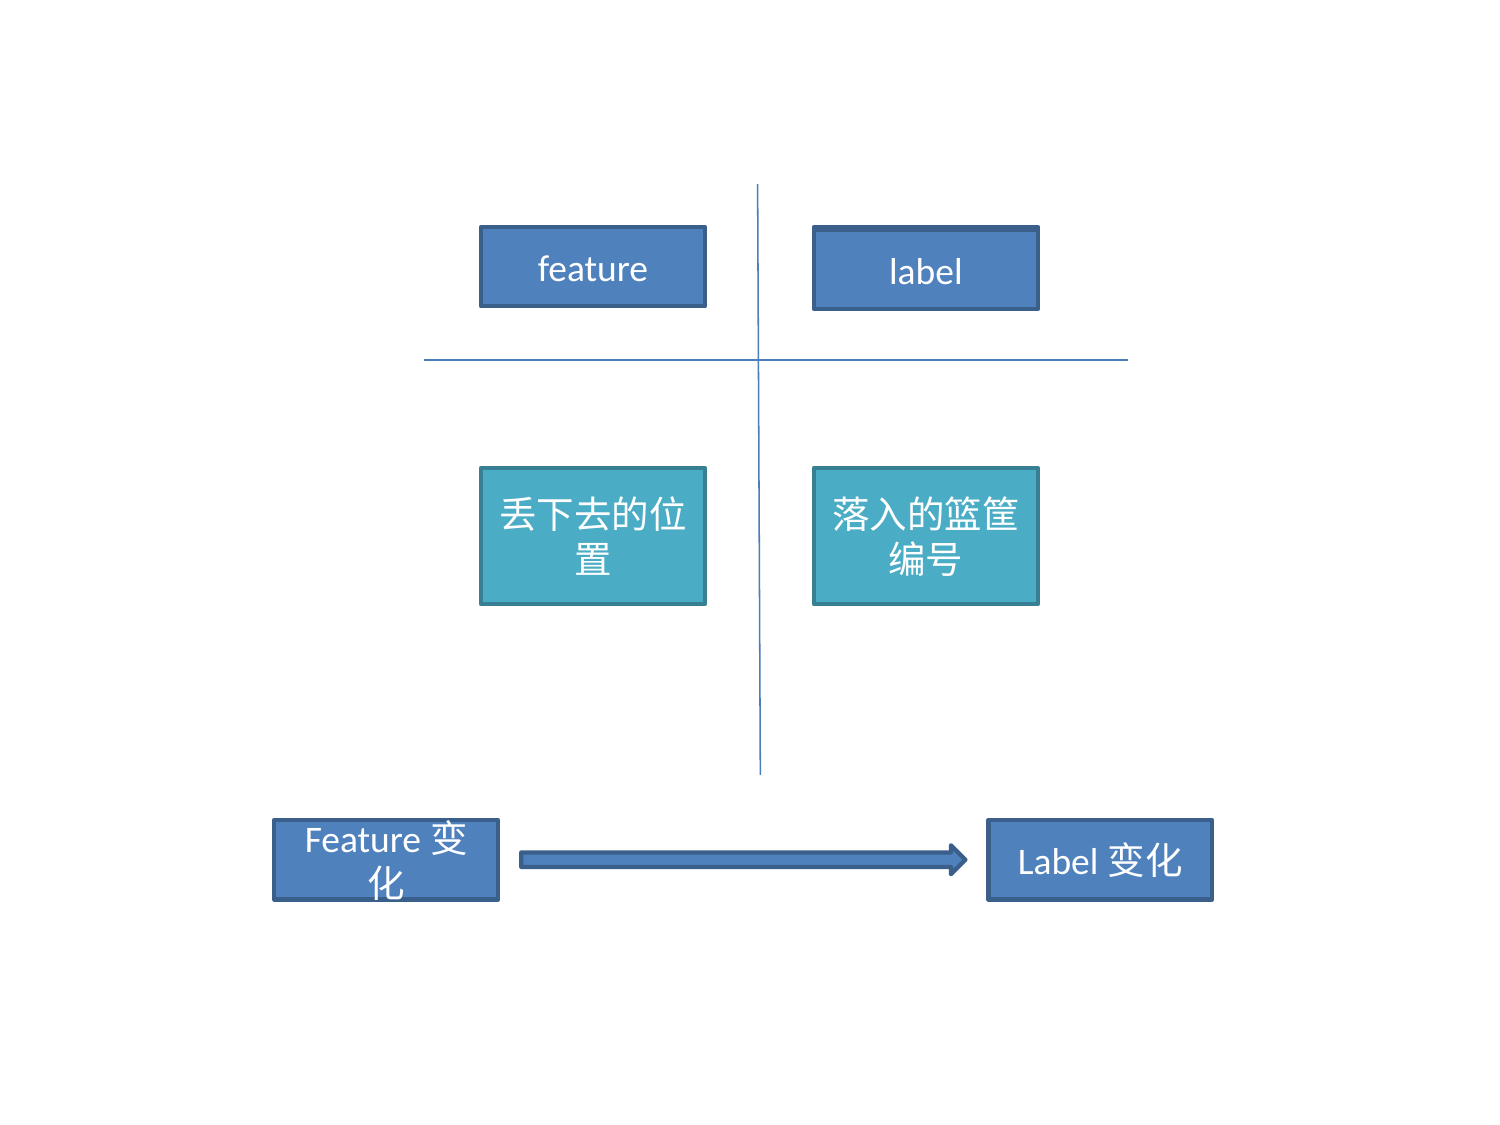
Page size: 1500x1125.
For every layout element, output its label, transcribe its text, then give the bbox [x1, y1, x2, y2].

text_box feature [479, 225, 707, 308]
text_box [519, 843, 968, 877]
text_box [757, 183, 761, 776]
text_box label [812, 227, 1040, 311]
text_box Label变化 [986, 818, 1214, 902]
text_box Feature变化 [272, 818, 500, 902]
text_box 落入的篮筐编号 [812, 466, 1040, 606]
text_box 丢下去的位置 [479, 466, 707, 606]
